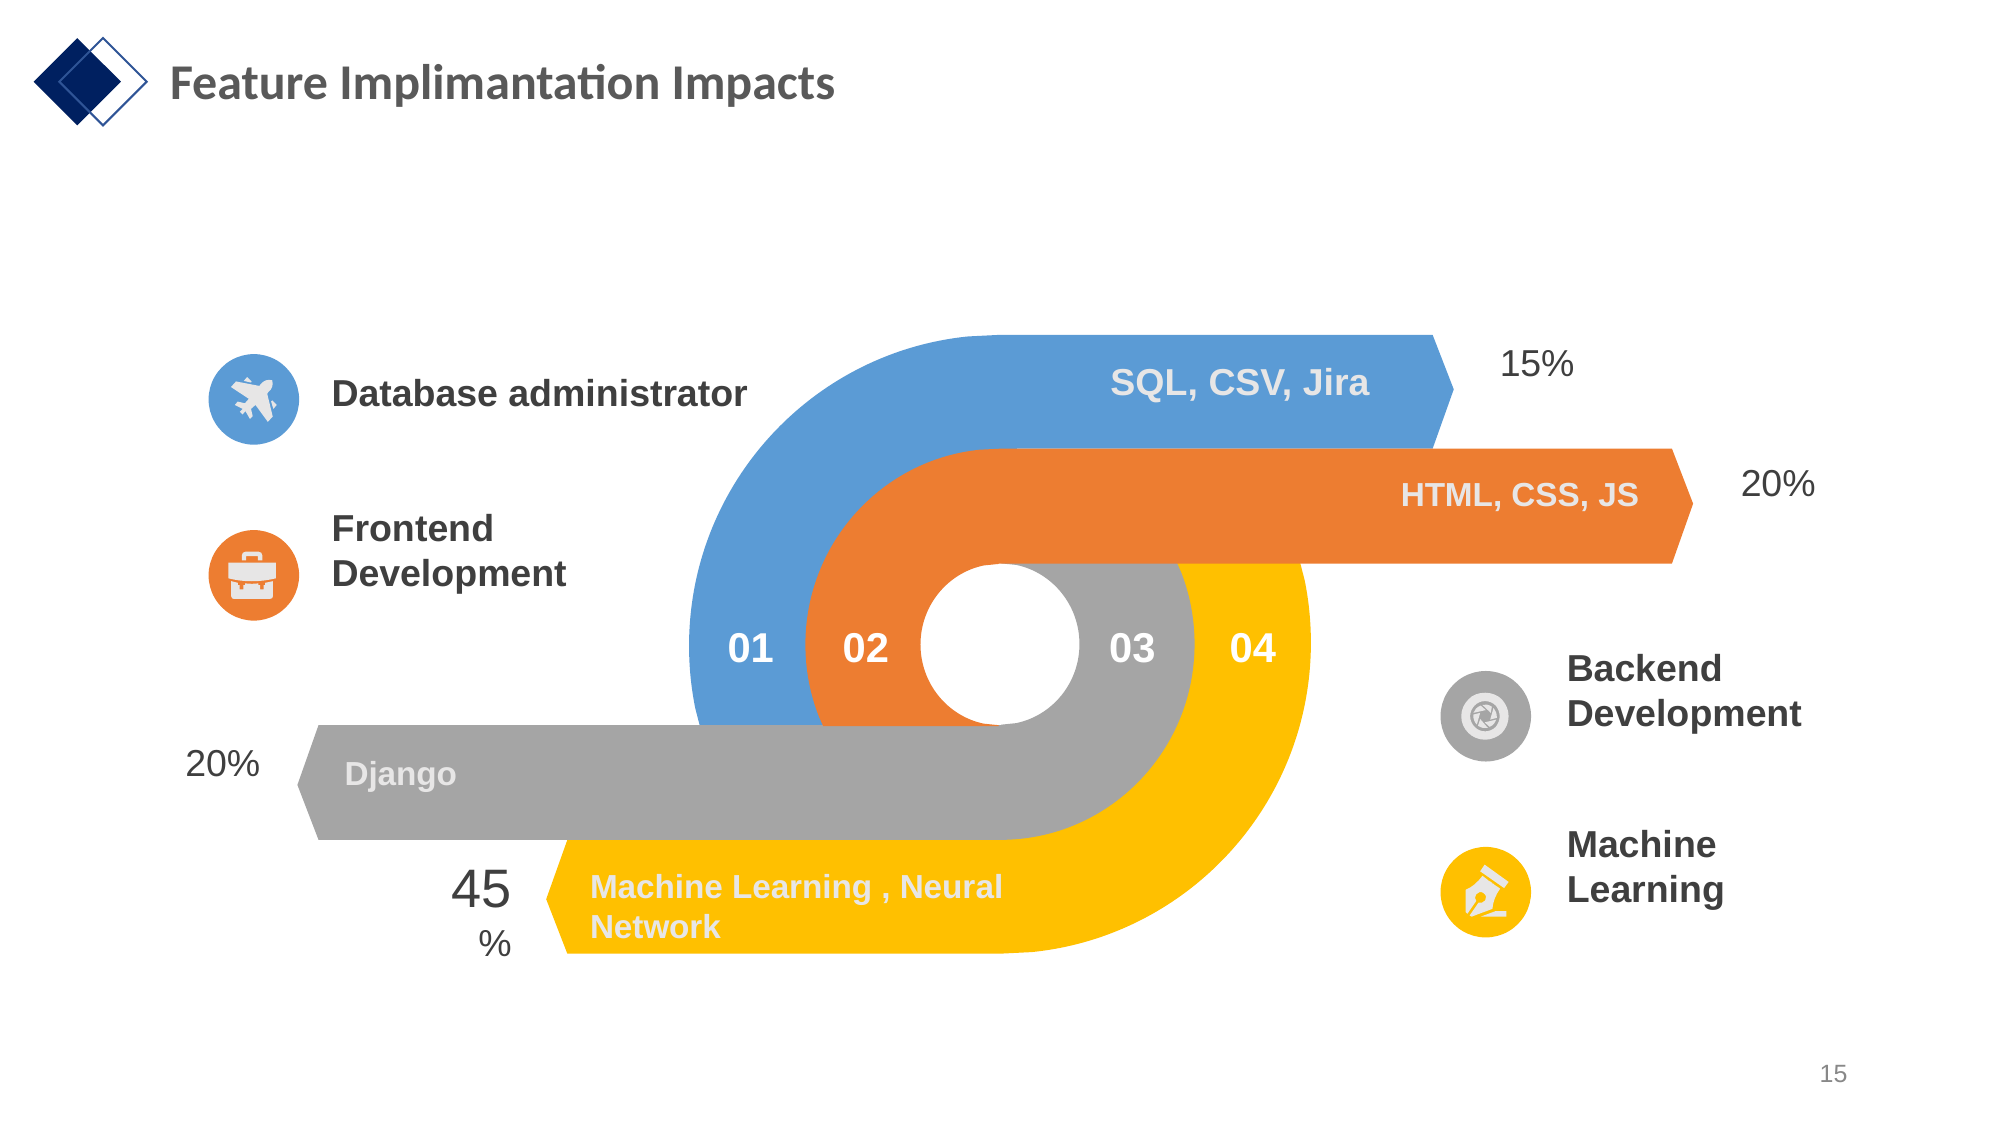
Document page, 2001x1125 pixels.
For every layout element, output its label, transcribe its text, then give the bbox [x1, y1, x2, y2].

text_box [1440, 812, 1865, 938]
text_box SQL, CSV, Jira [934, 350, 1396, 411]
text_box [805, 448, 1694, 727]
text_box HTML, CSS, JS [1193, 466, 1655, 521]
text_box 01 [712, 612, 790, 678]
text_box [208, 353, 764, 445]
title Feature Implimantation Impacts [155, 0, 1881, 193]
text_box Machine Learning , Neural Network [574, 858, 1036, 953]
text_box 02 [826, 613, 906, 679]
text_box 03 [1092, 612, 1173, 678]
text_box [689, 334, 1454, 725]
text_box 20% [1725, 451, 1831, 511]
text_box 20% [170, 731, 275, 817]
text_box 04 [1213, 613, 1293, 679]
text_box [59, 38, 147, 126]
text_box [546, 564, 1311, 954]
text_box 45% [403, 846, 527, 972]
slide_number ‹#› [1412, 1042, 1863, 1103]
text_box [33, 38, 90, 126]
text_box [208, 496, 688, 621]
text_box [1440, 636, 1881, 762]
text_box Django [329, 745, 791, 800]
text_box 15% [1484, 331, 1590, 392]
text_box [297, 564, 1195, 840]
